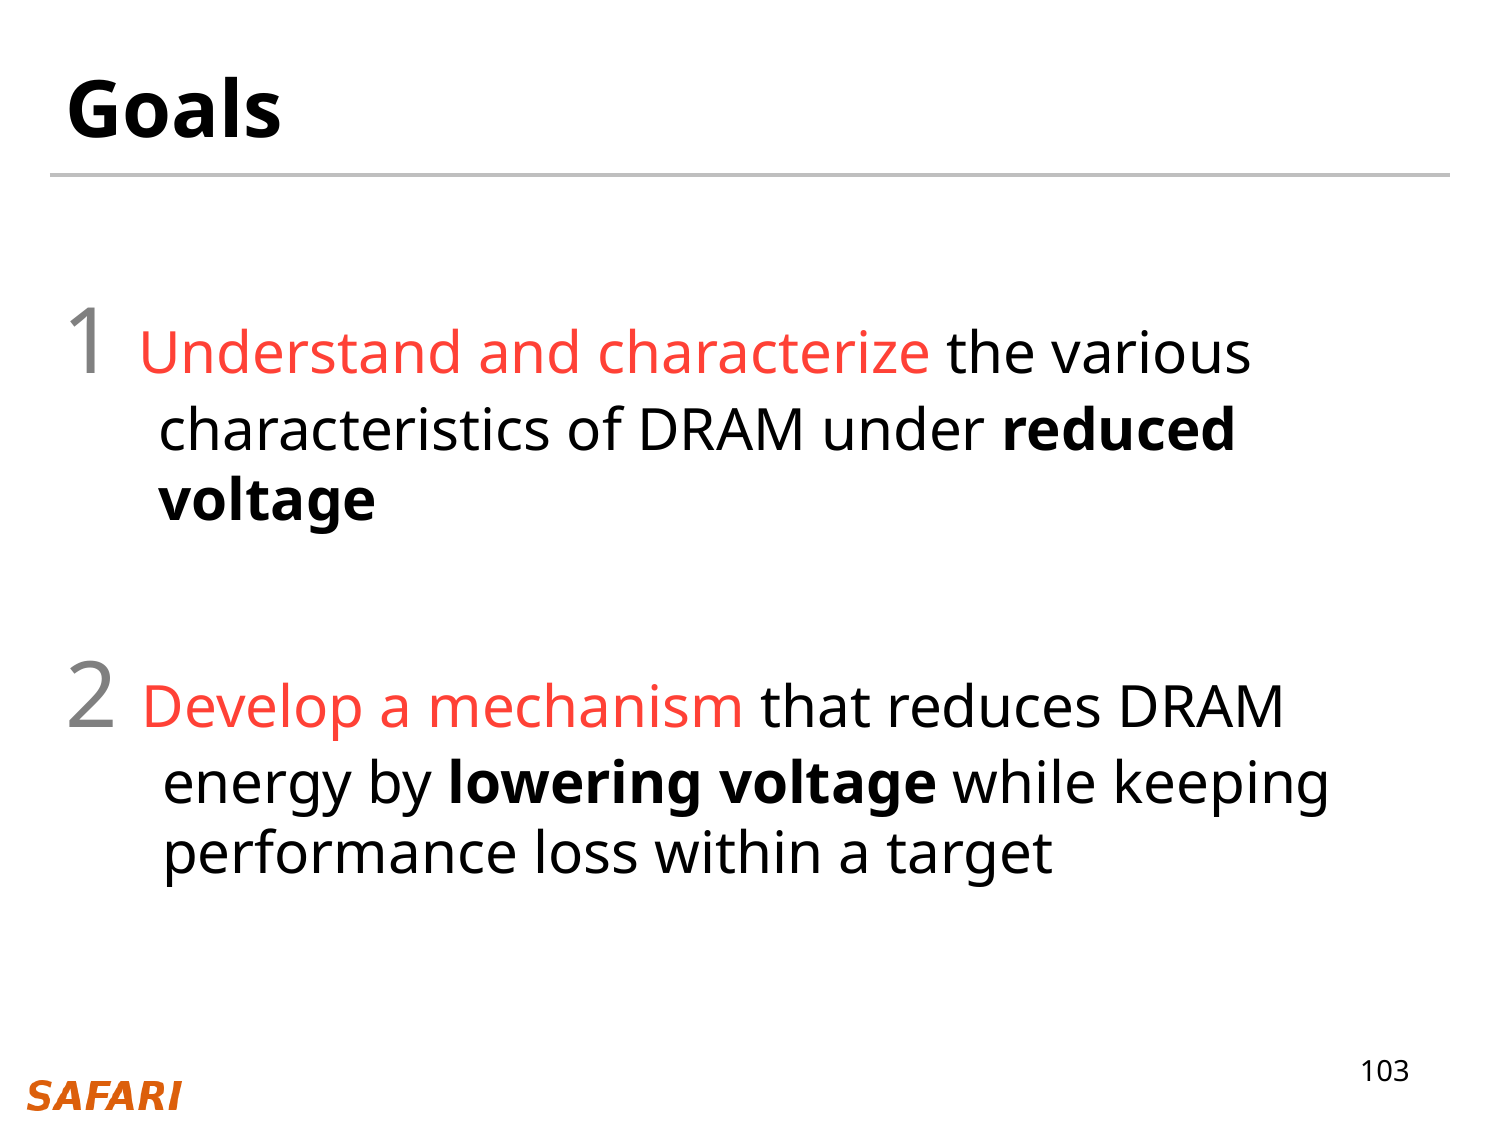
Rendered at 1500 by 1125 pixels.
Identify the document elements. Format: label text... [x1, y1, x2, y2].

picture [25, 1072, 187, 1120]
slide_number 103 [1074, 1042, 1425, 1103]
text_box 1 Understand and characterize the various characteristics of DRAM under reduced voltage [47, 274, 1450, 540]
text_box 2 Develop a mechanism that reduces DRAM energy by lowering voltage while keeping performance loss within a target [50, 628, 1479, 893]
title Goals [50, 12, 1450, 200]
